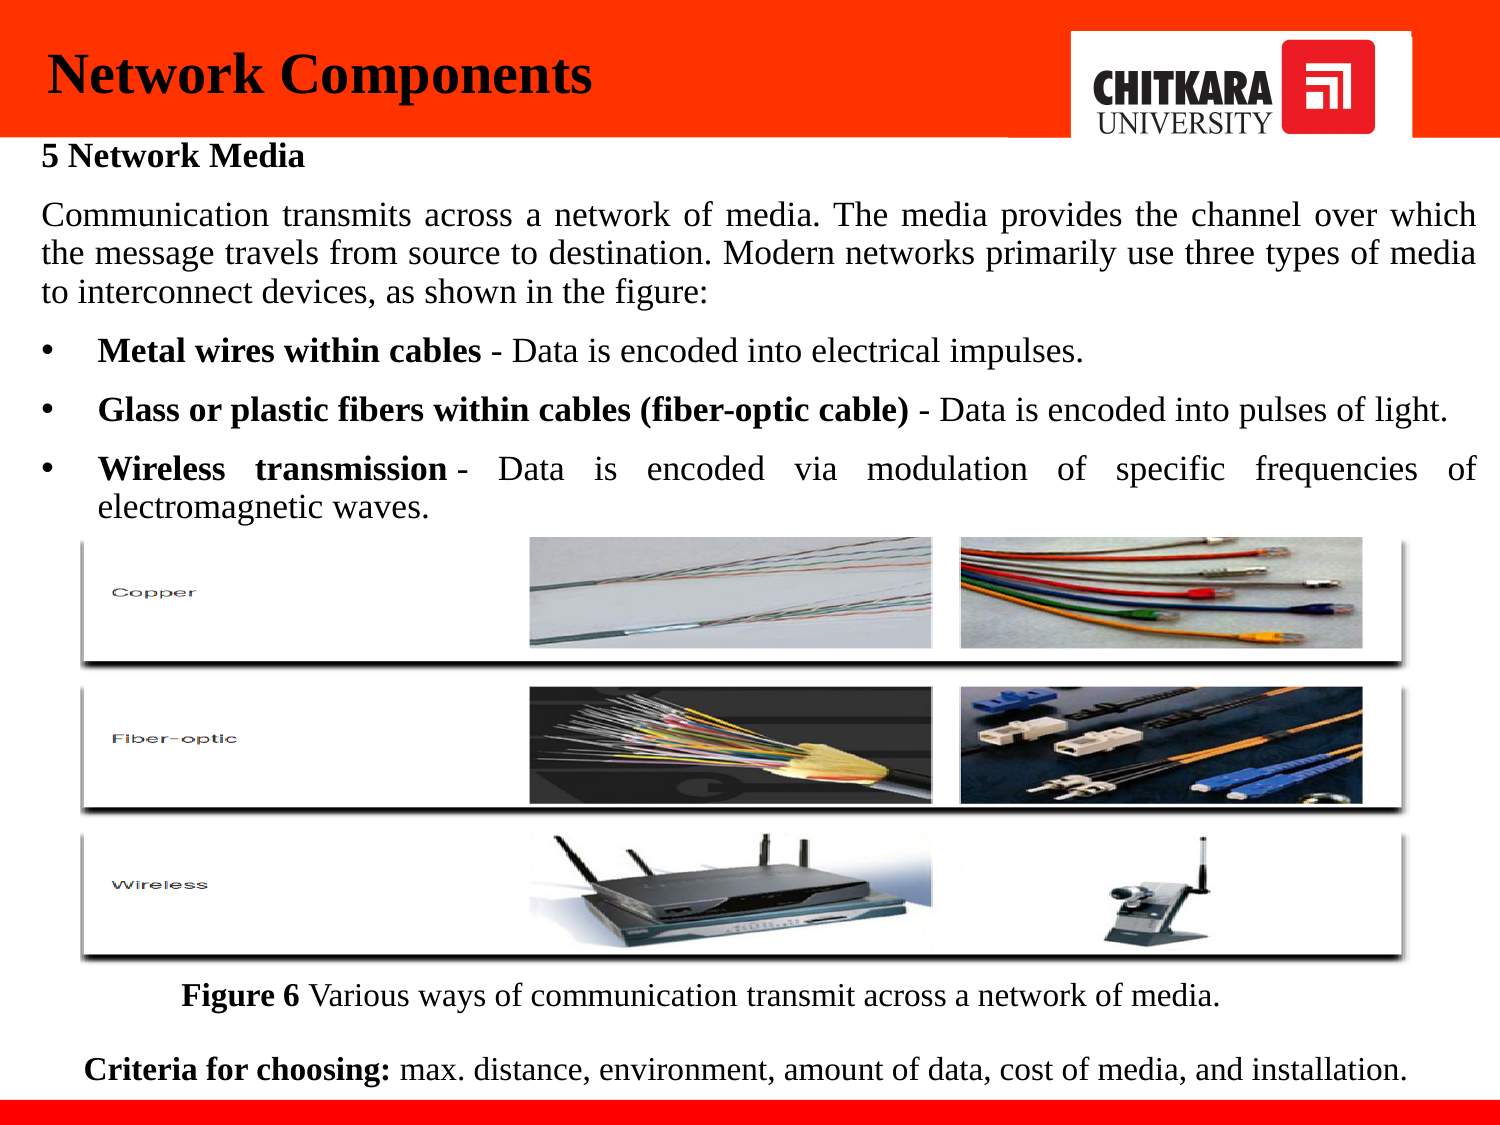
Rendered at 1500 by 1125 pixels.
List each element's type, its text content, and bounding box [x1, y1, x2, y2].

text_box Figure 6 Various ways of communication transmit across a network of media. [166, 975, 1359, 1021]
title Network Components [48, 0, 948, 137]
picture [1074, 37, 1390, 137]
picture [80, 536, 1420, 966]
list 5 Network Media Communication transmits across a network of media. The media provides the channel over which the message travels from source to destination. Modern networks primarily use three types of media to interconnect devices, as shown in the figure: Metal wires within cables - Data is encoded into electrical impulses. Glass or plastic fibers within cables (fiber-optic cable) - Data is encoded into pulses of light. Wireless transmission - Data is encoded via modulation of specific frequencies of electromagnetic waves. [22, 137, 1478, 542]
text_box Criteria for choosing: max. distance, environment, amount of data, cost of media, and installation. [49, 1039, 1478, 1094]
